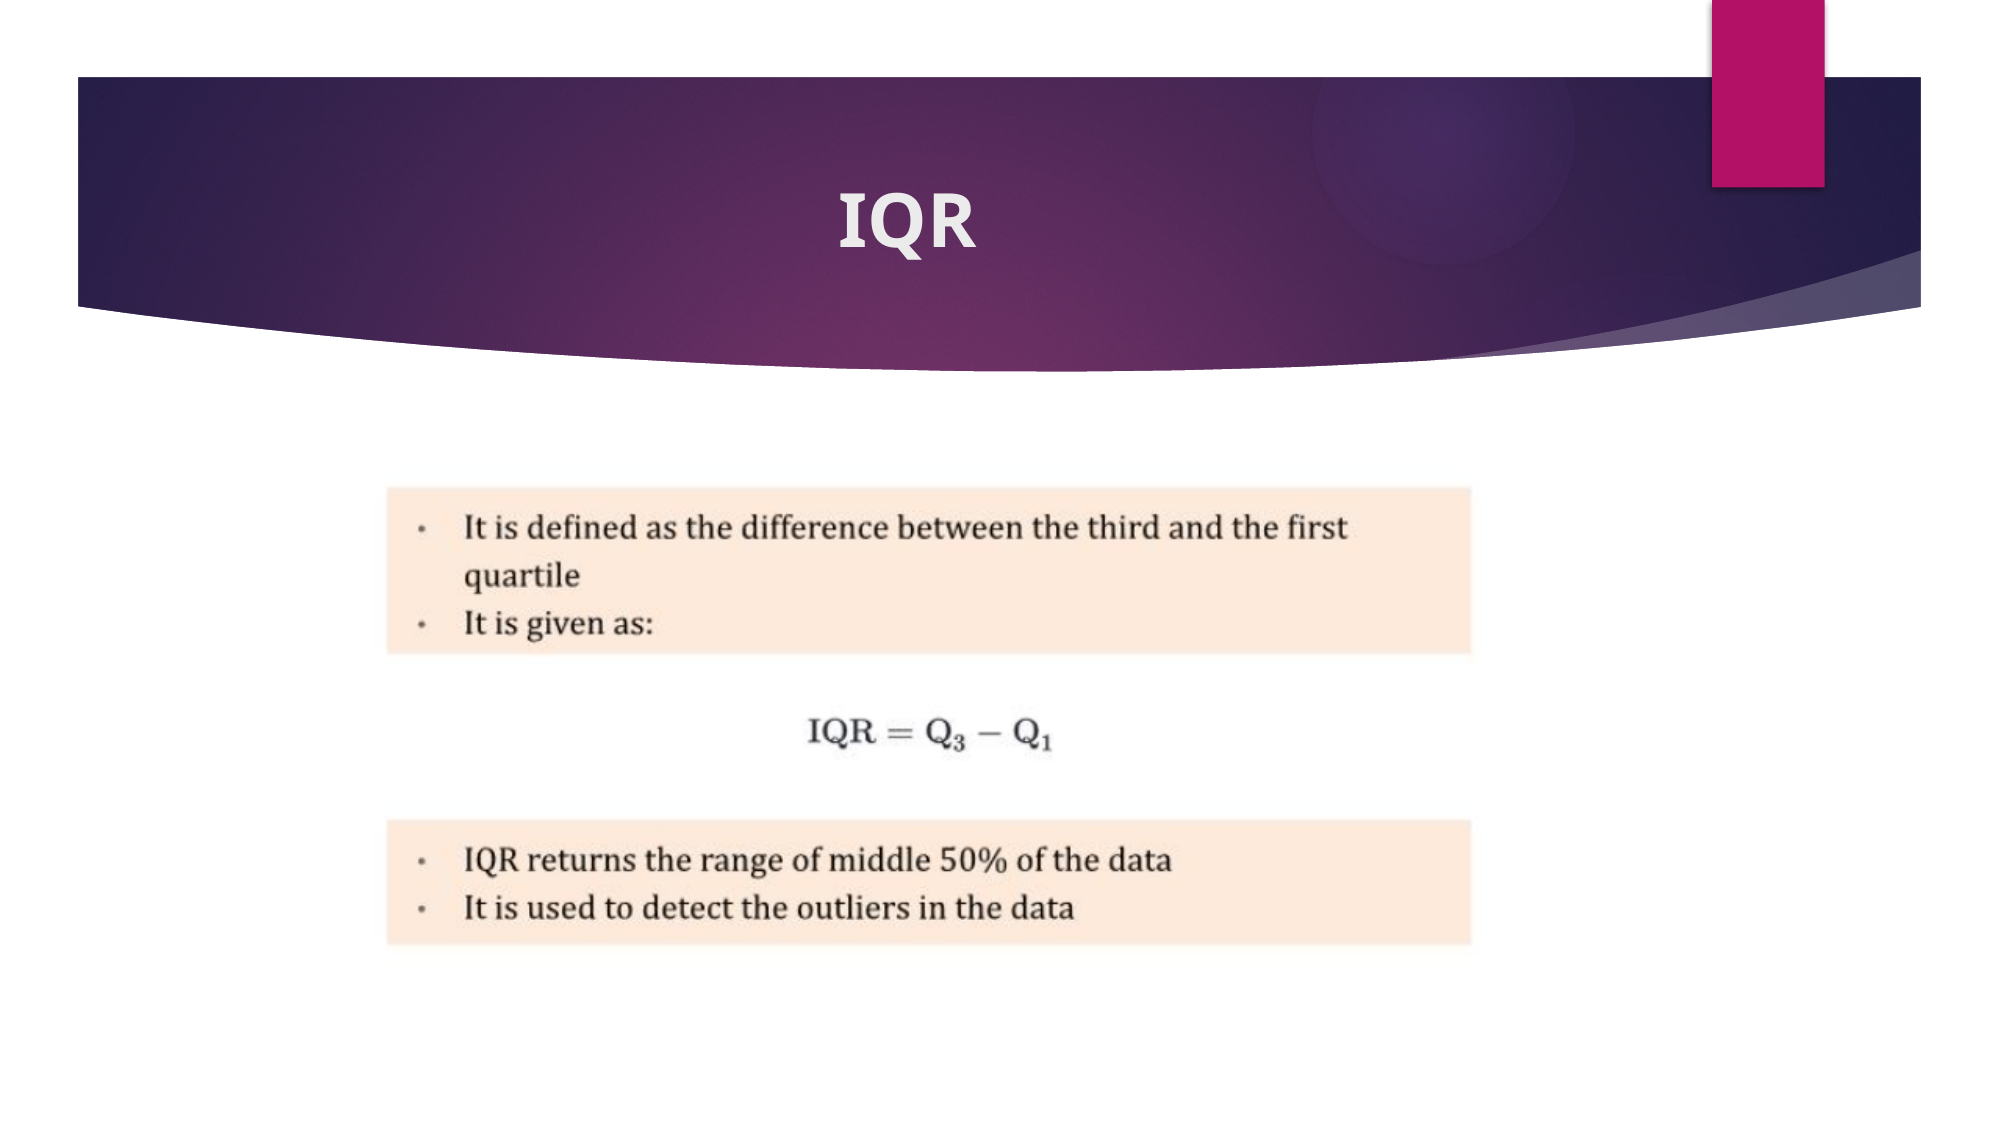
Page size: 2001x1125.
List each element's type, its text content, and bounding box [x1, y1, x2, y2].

title IQR [189, 159, 1627, 276]
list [345, 436, 1482, 978]
